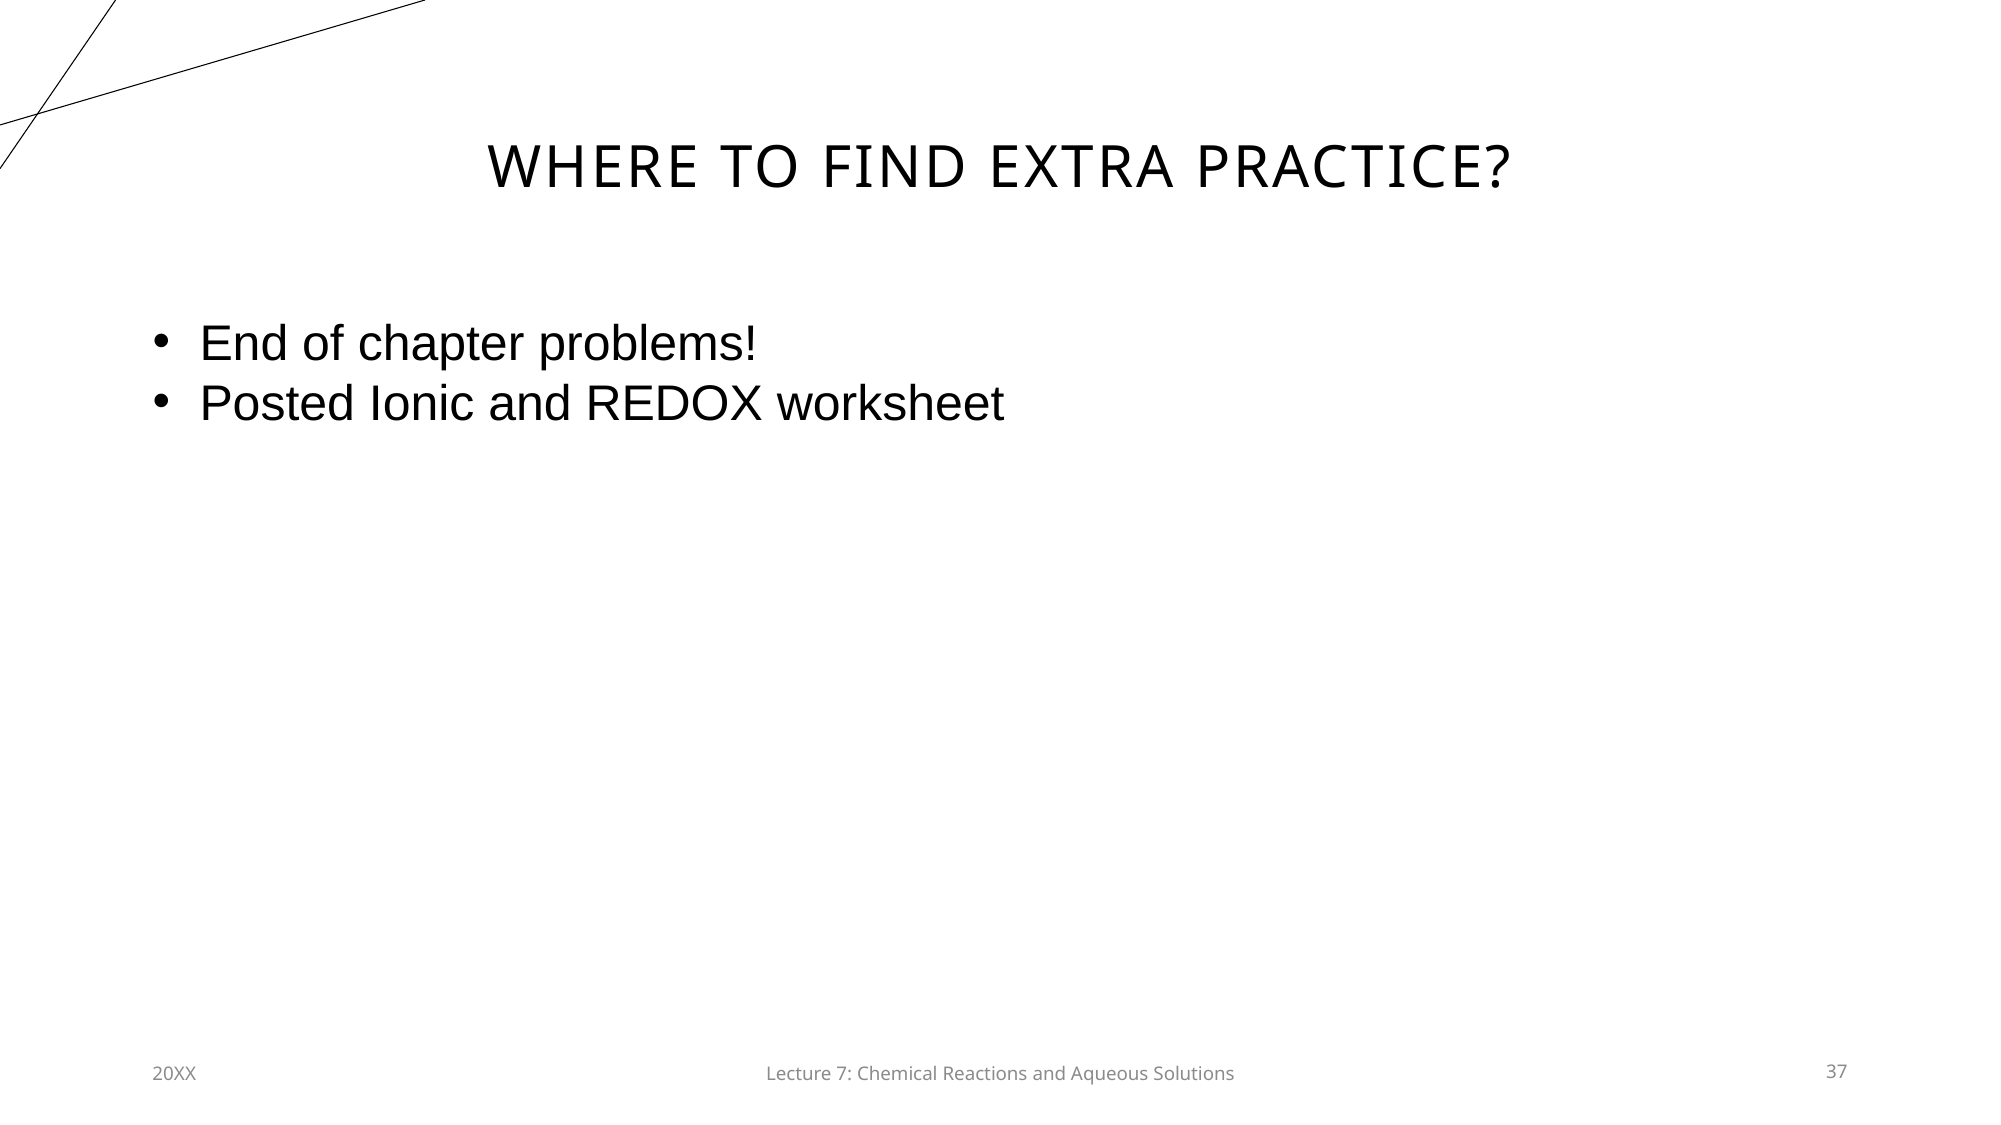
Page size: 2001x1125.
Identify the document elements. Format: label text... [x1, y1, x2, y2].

slide_number 20XX [137, 1042, 588, 1103]
slide_number 37 [1412, 1042, 1863, 1103]
text_box End of chapter problems! Posted Ionic and REDOX worksheet [137, 302, 1858, 438]
title Where to find extra practice? [137, 59, 1863, 278]
footer Lecture 7: Chemical Reactions and Aqueous Solutions​ [662, 1042, 1338, 1103]
